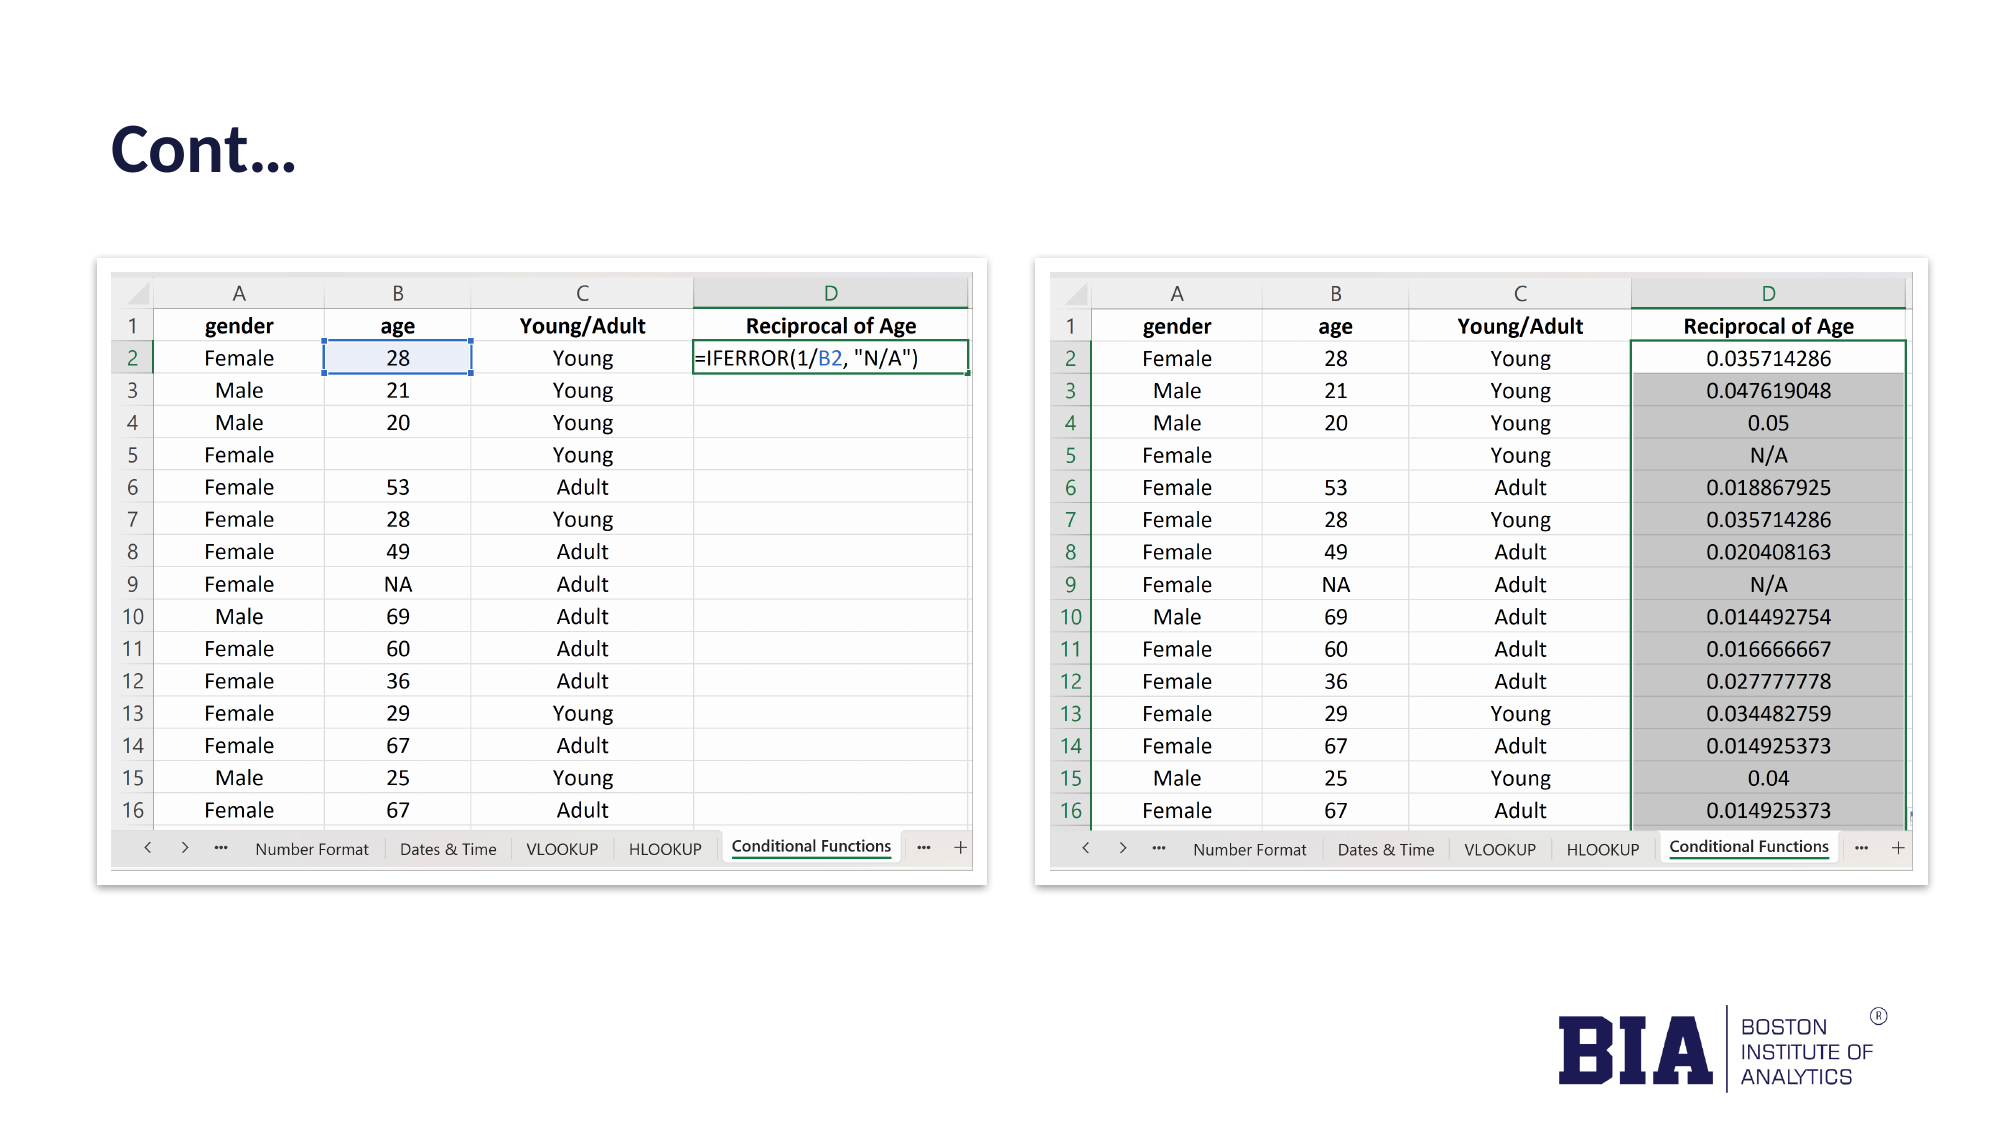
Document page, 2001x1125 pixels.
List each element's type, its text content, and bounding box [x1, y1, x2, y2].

picture [111, 272, 973, 871]
picture [1557, 1003, 1889, 1094]
picture [1049, 272, 1913, 871]
title Cont… [111, 99, 1889, 200]
